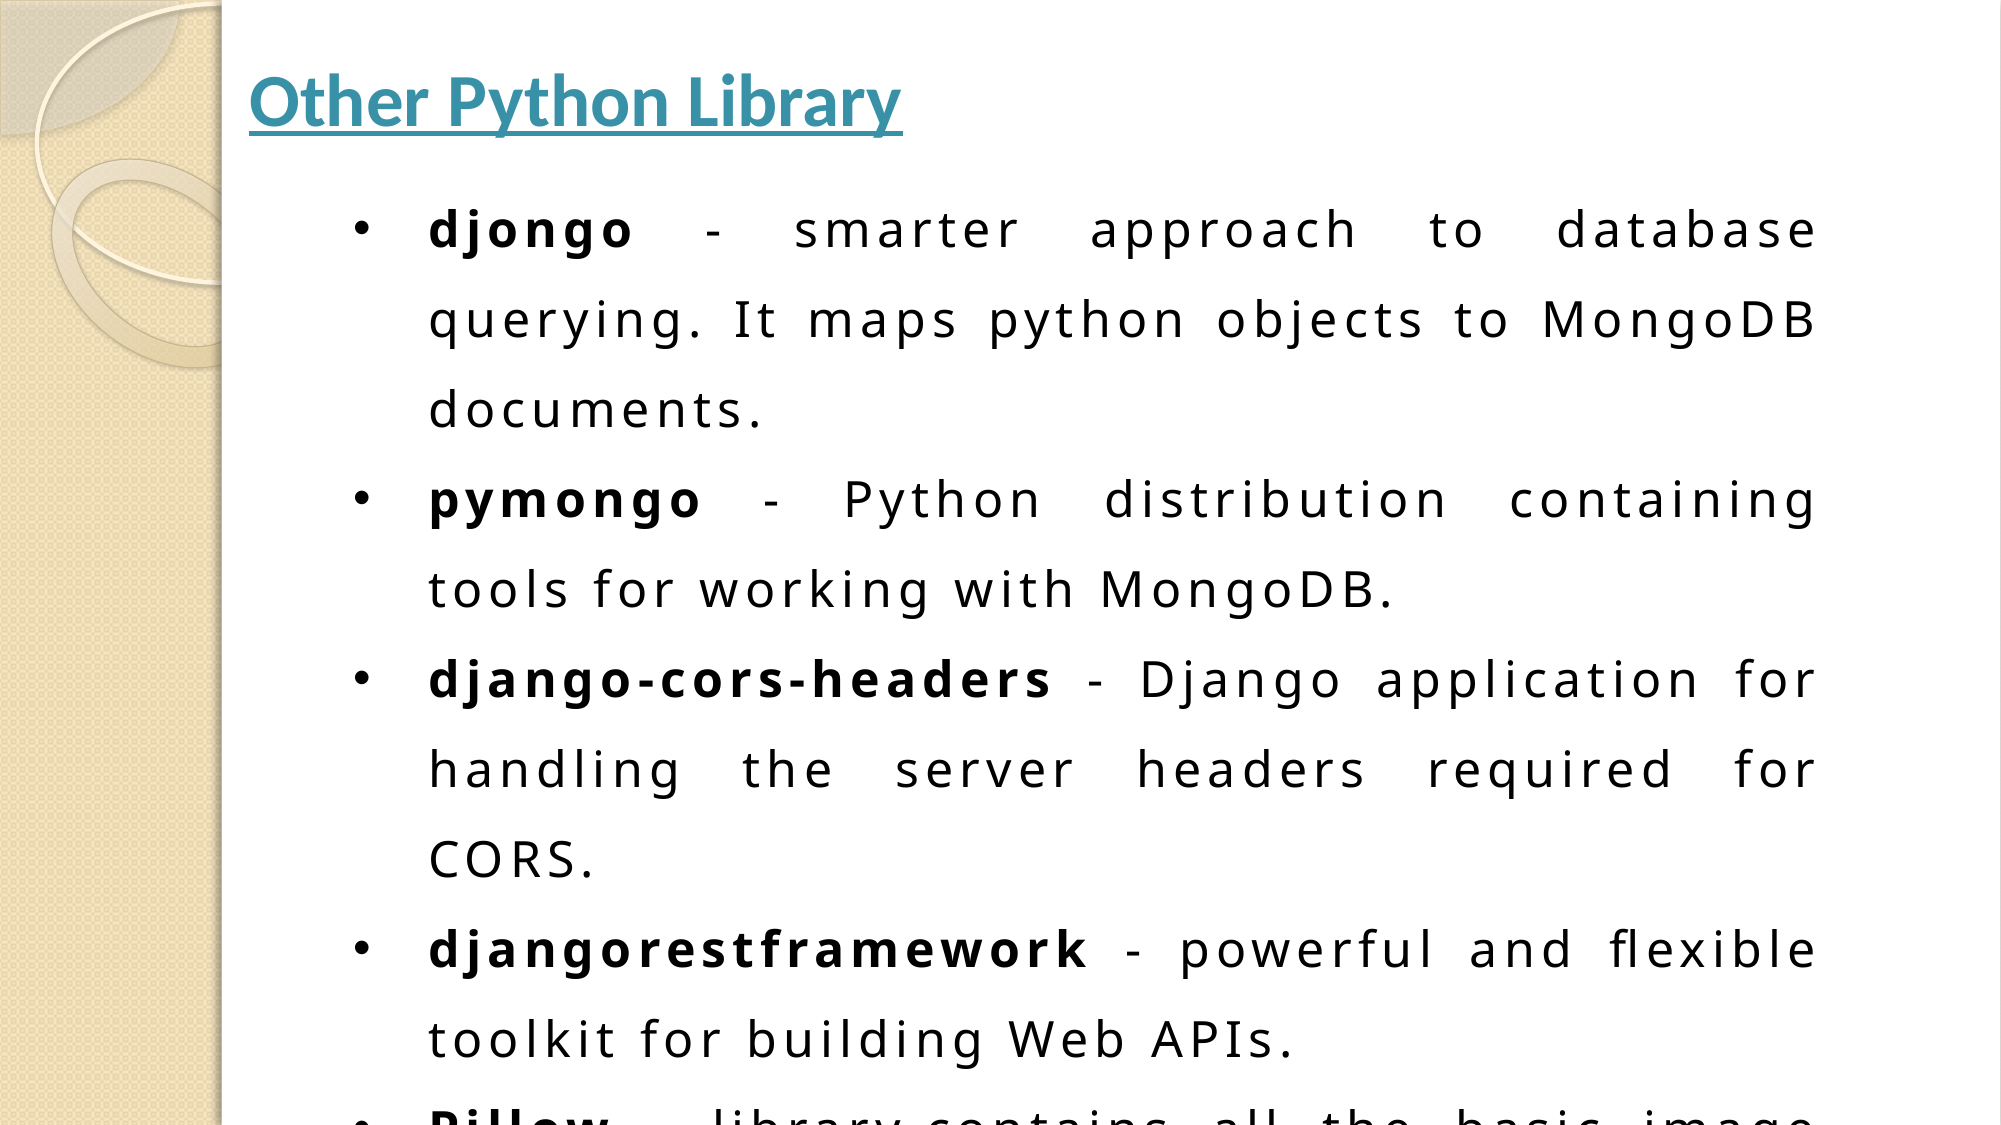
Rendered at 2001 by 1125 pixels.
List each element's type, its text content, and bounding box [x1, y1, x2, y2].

text_box djongo - smarter approach to database querying. It maps python objects to MongoDB documents. pymongo - Python distribution containing tools for working with MongoDB. django-cors-headers - Django application for handling the server headers required for CORS. djangorestframework - powerful and flexible toolkit for building Web APIs. Pillow - library contains all the basic image processing functionality. [338, 159, 1838, 1125]
text_box Other Python Library [234, 43, 1705, 205]
